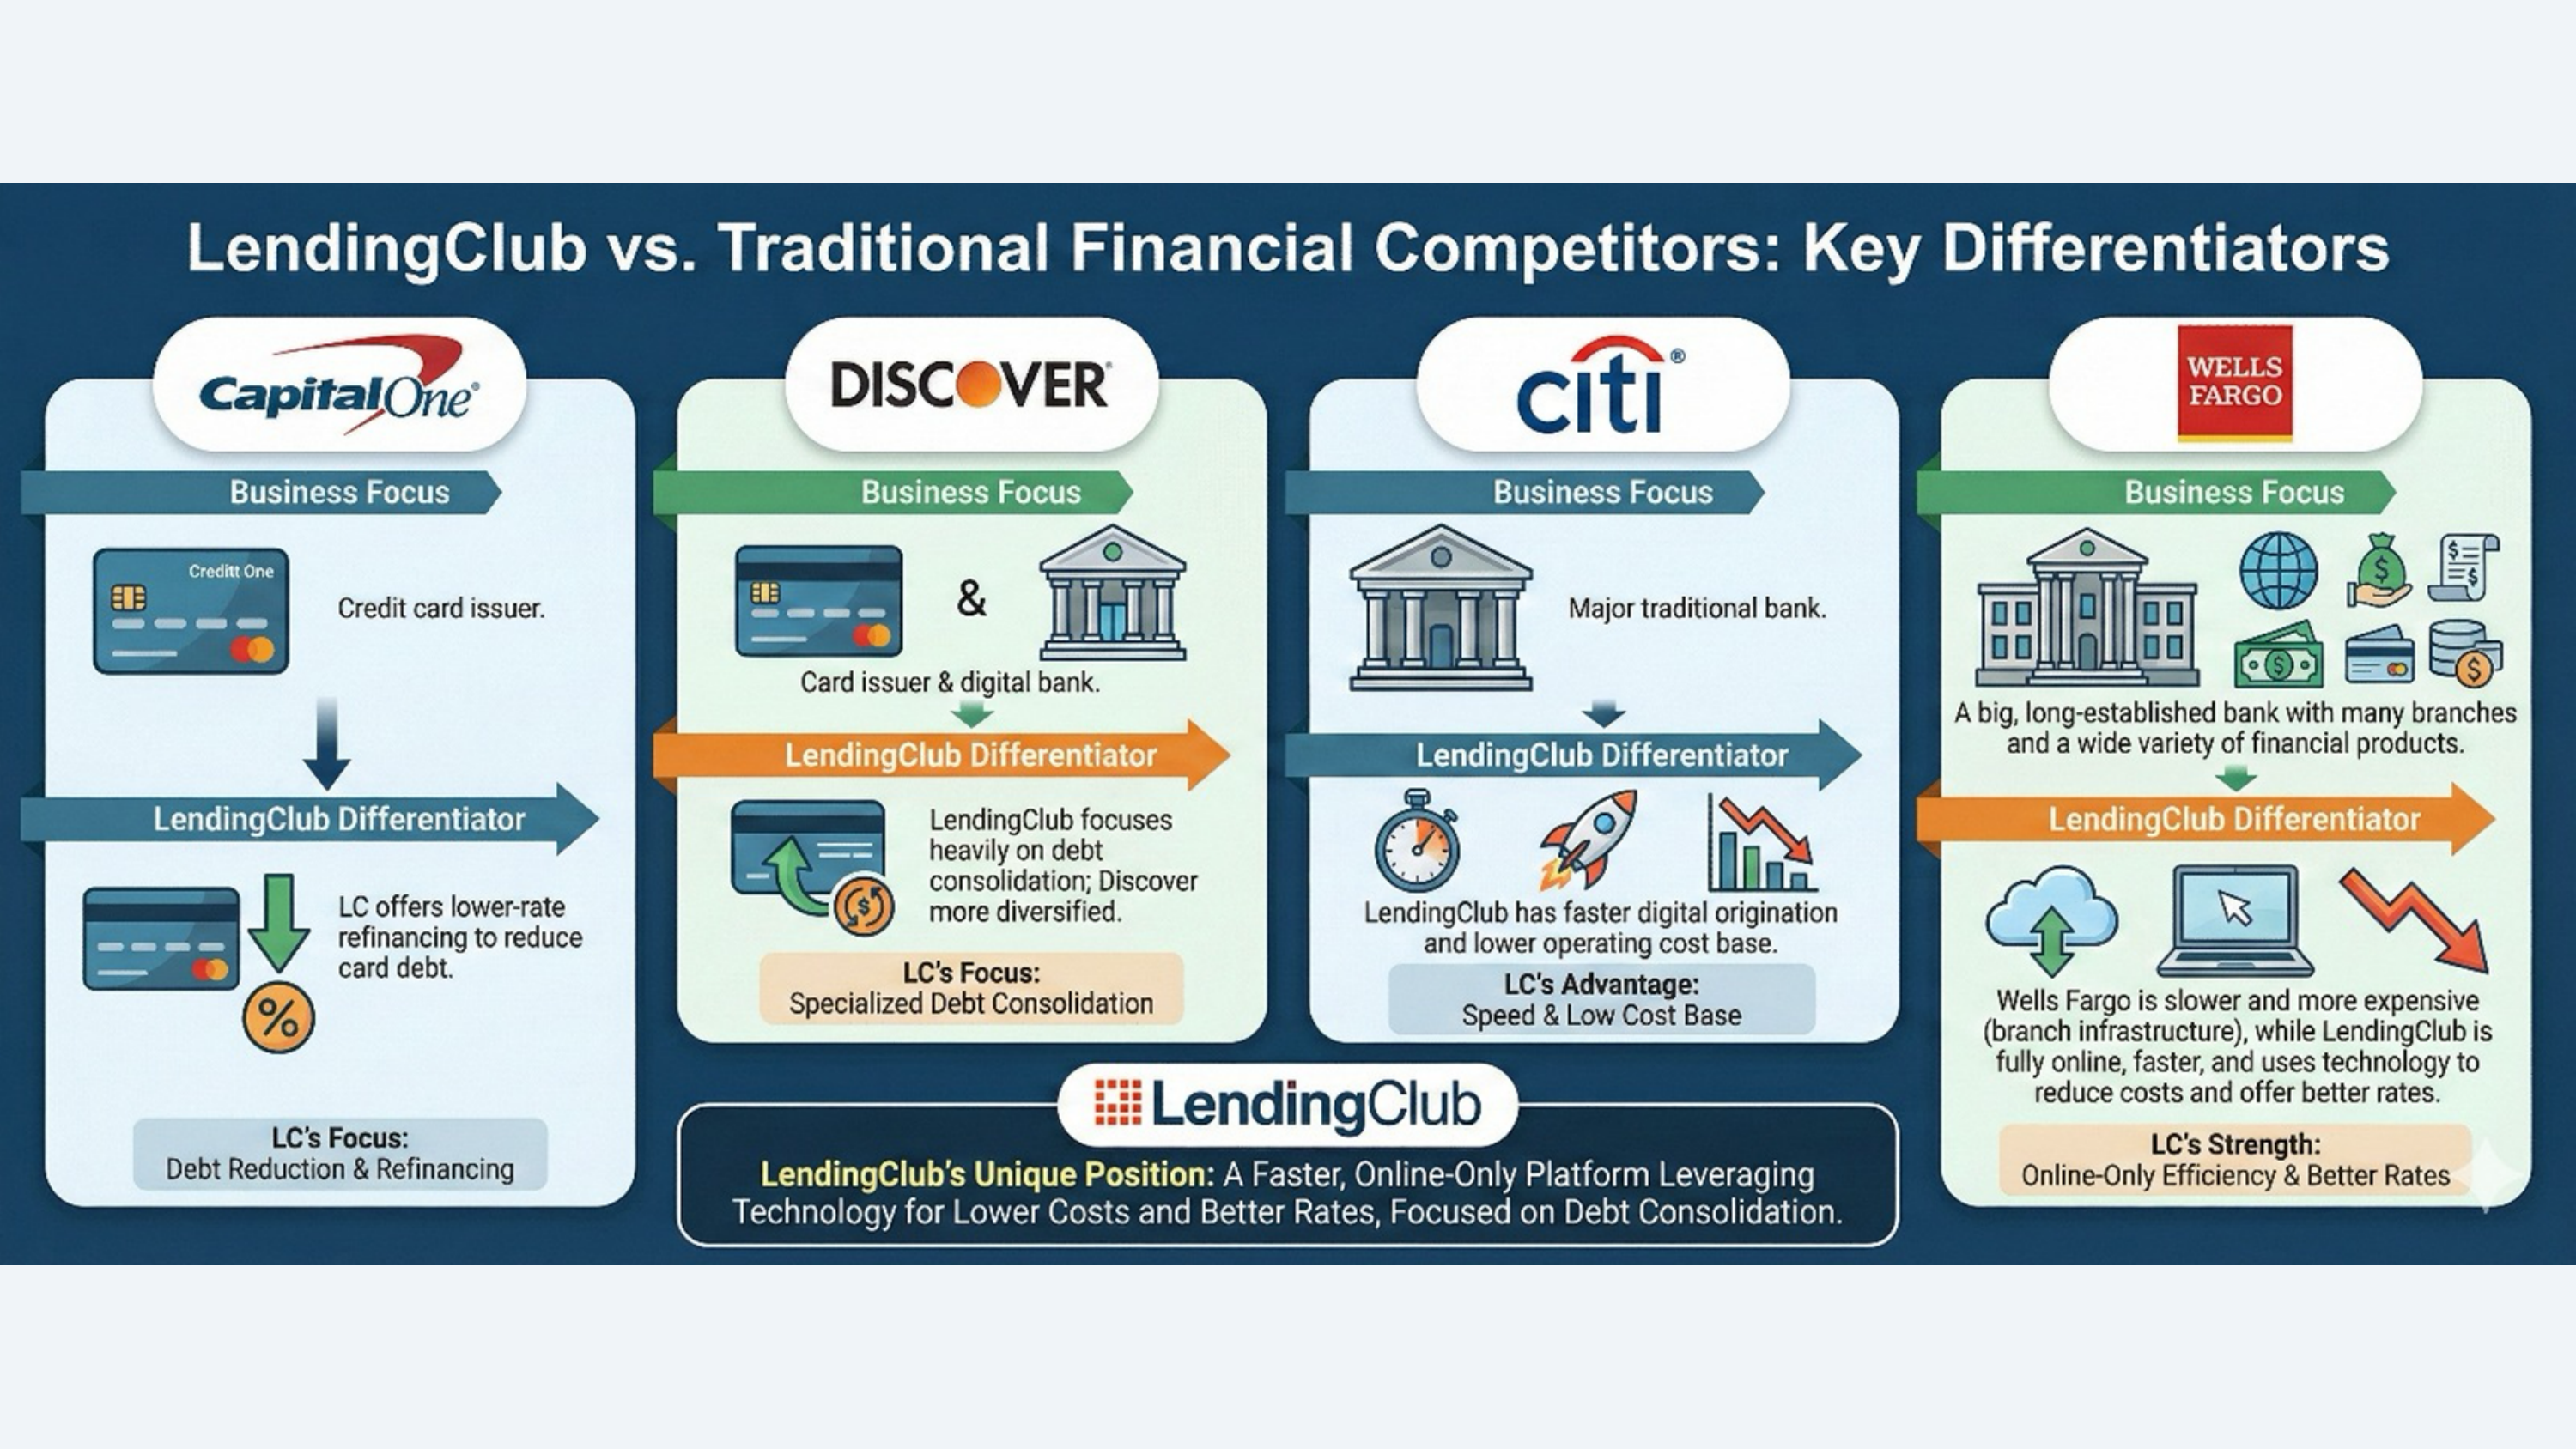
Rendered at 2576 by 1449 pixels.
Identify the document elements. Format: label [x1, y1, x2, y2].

text_box [0, 183, 2576, 1265]
